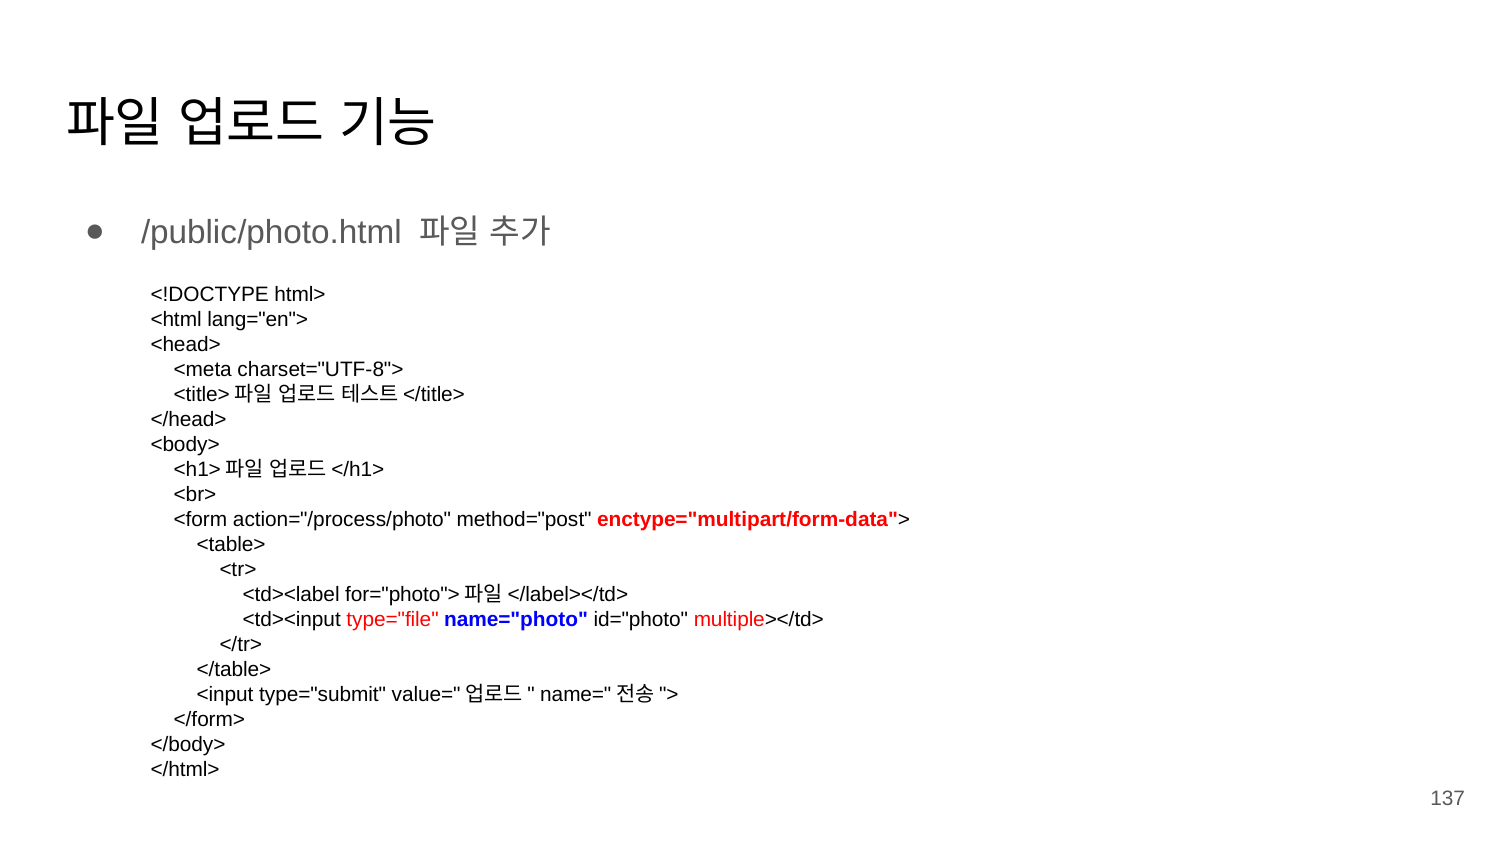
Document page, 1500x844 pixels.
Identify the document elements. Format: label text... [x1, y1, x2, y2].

slide_number ‹#› [1389, 764, 1480, 830]
list /public/photo.html 파일 추가 [51, 189, 1449, 283]
text_box <!DOCTYPE html> <html lang="en"> <head> <meta charset="UTF-8"> <title>파일 업로드 테스트</title> </head> <body> <h1>파일 업로드</h1> <br> <form action="/process/photo" method="post" enctype="multipart/form-data"> <table> <tr> <td><label for="photo">파일</label></td> <td><input type="file" name="photo" id="photo" multiple></td> </tr> </table> <input type="submit" value="업로드" name="전송"> </form> </body> </html> [135, 273, 1294, 789]
title 파일 업로드 기능 [51, 72, 1449, 167]
